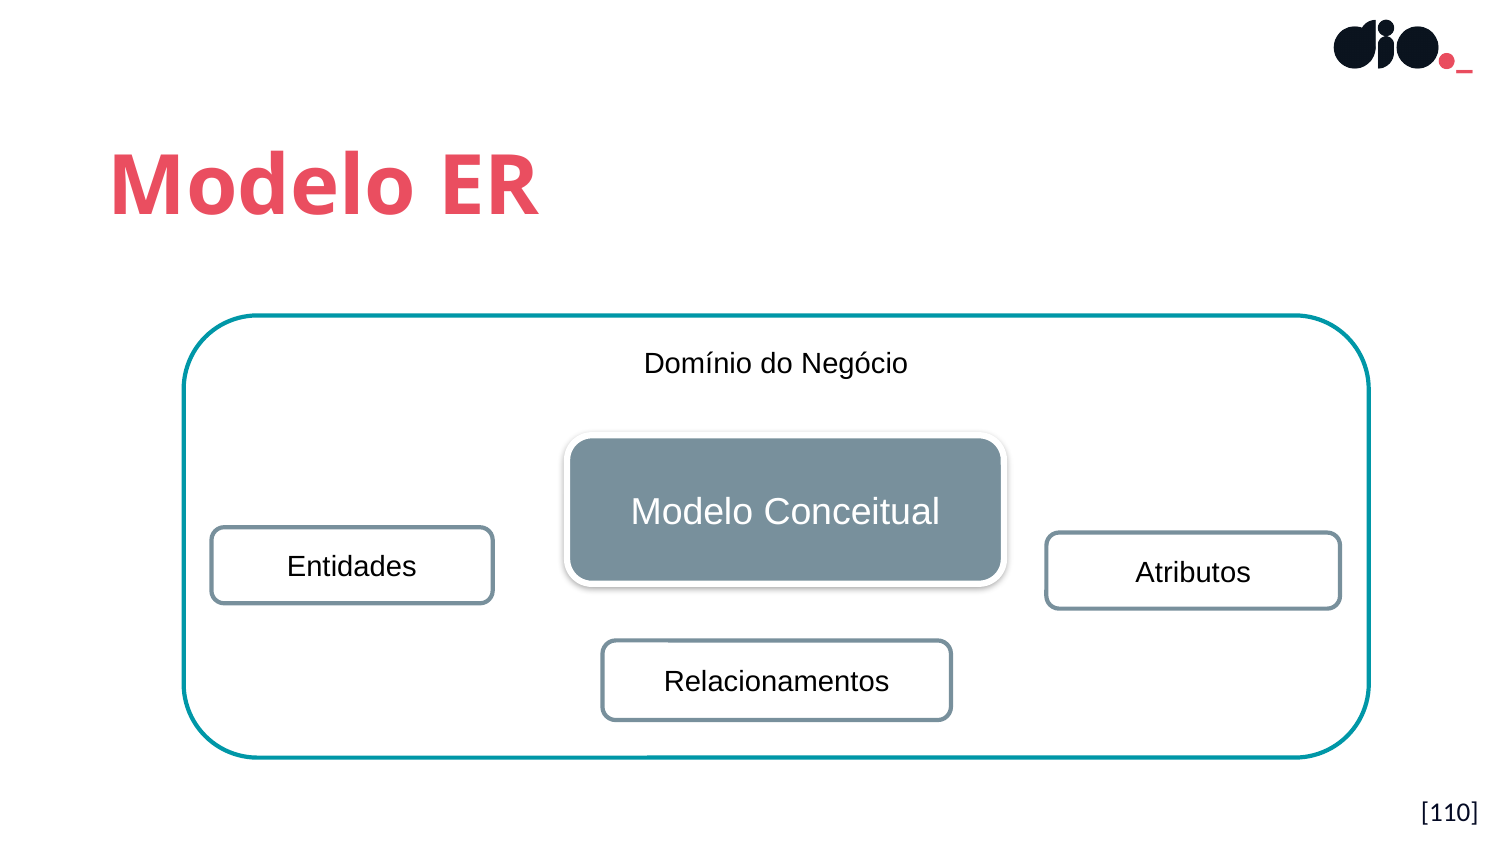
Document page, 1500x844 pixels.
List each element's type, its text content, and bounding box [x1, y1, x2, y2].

text_box Relacionamentos [600, 638, 954, 723]
picture [1333, 19, 1473, 74]
text_box Modelo ER [92, 104, 1408, 243]
text_box Atributos [1044, 530, 1343, 611]
text_box Domínio do Negócio [181, 313, 1371, 760]
slide_number [110] [1403, 779, 1494, 844]
text_box Entidades [209, 525, 495, 606]
text_box Modelo Conceitual [563, 432, 1008, 587]
